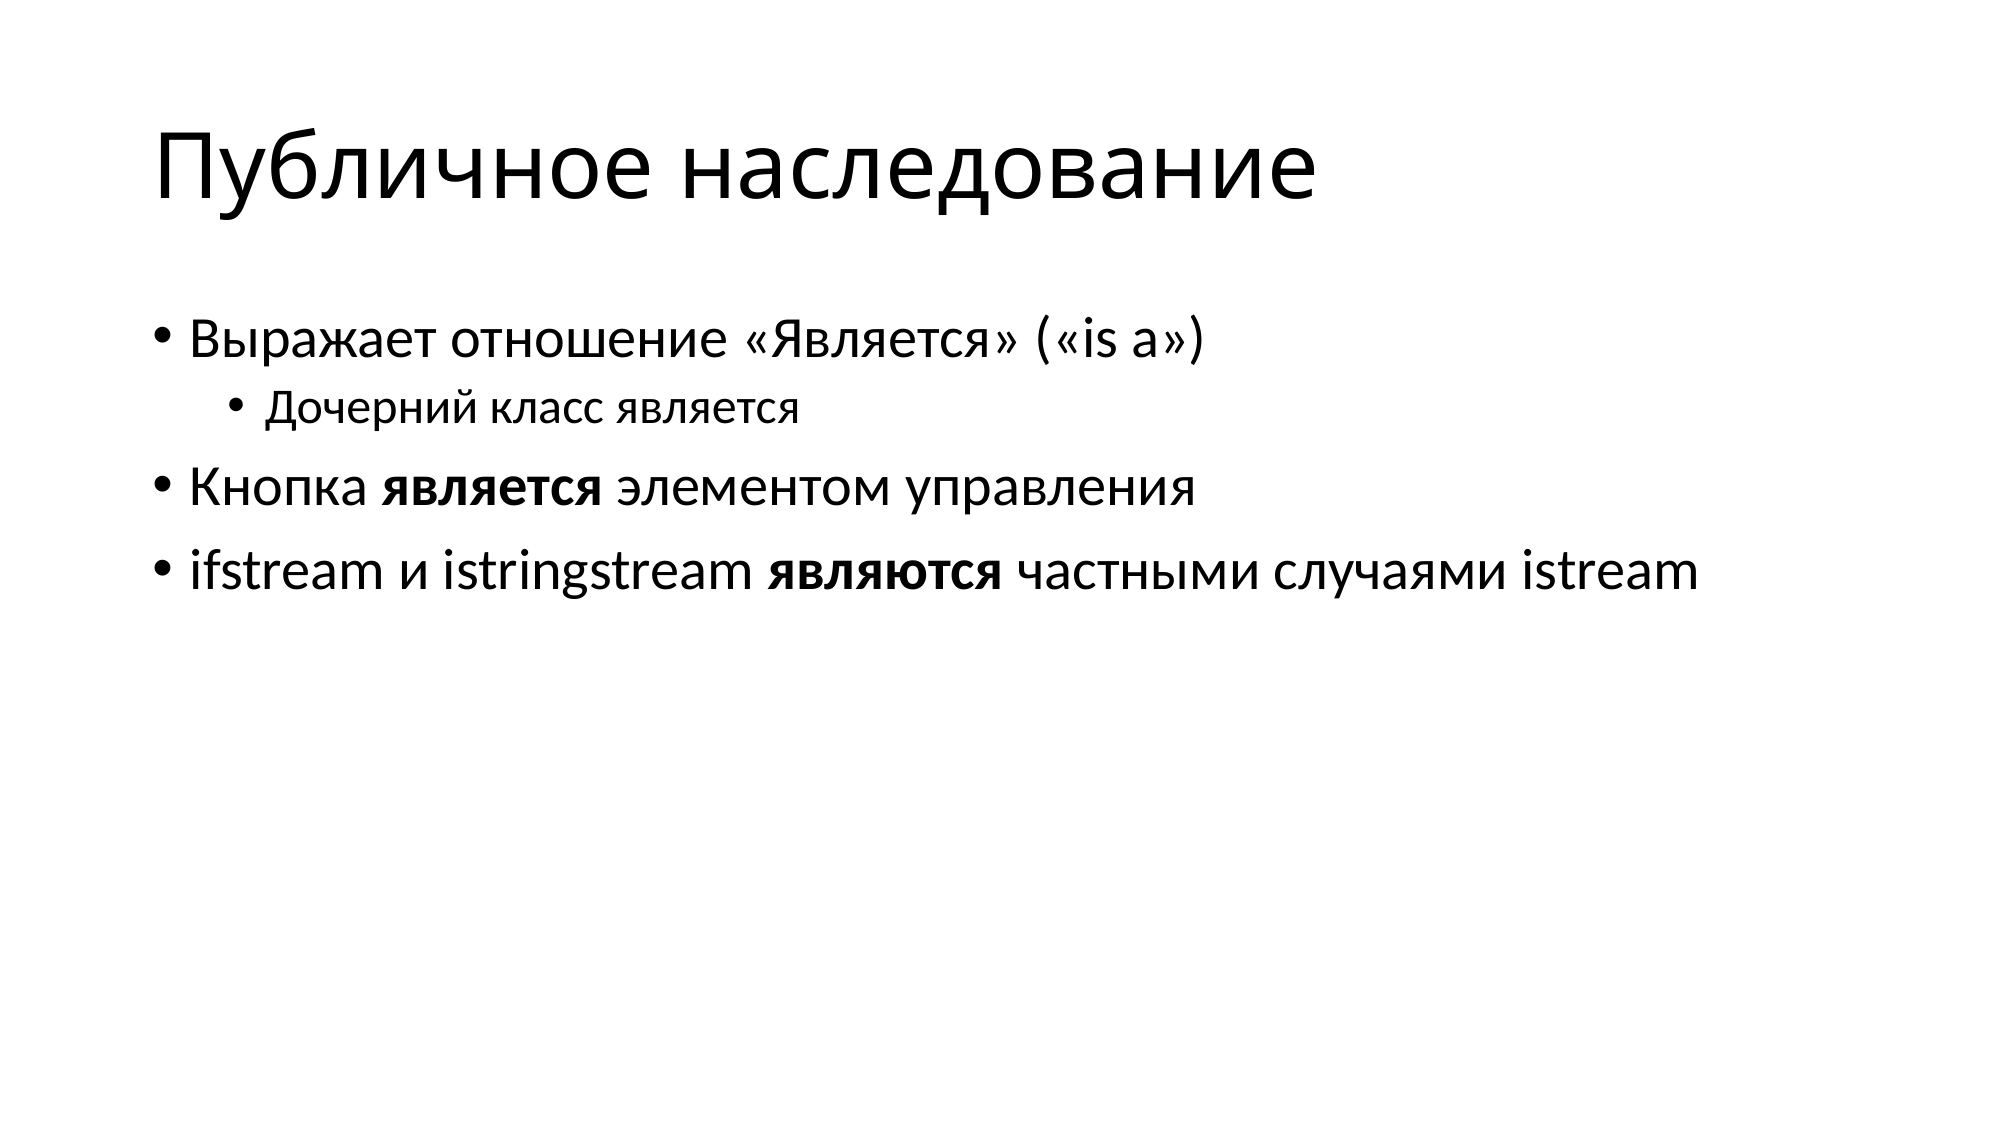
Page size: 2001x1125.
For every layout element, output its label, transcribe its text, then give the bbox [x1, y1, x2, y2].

title Публичное наследование [137, 59, 1863, 278]
list Выражает отношение «Является» («is a») Дочерний класс является Кнопка является элементом управления ifstream и istringstream являются частными случаями istream [137, 299, 1863, 1014]
